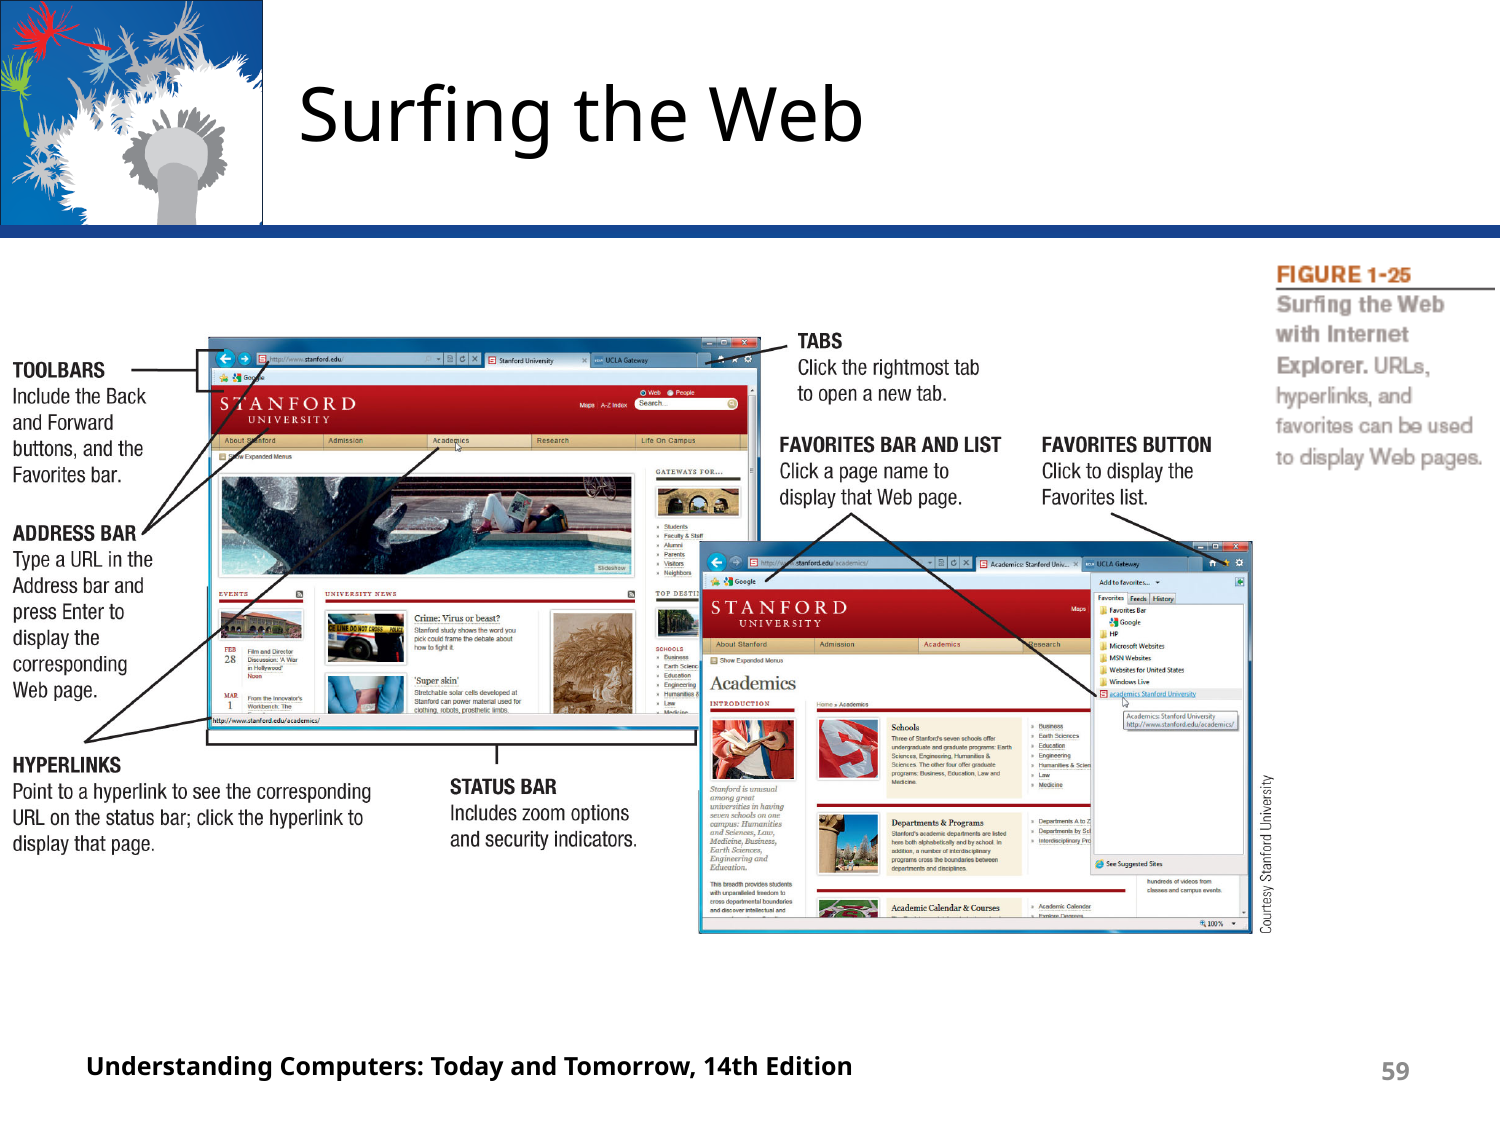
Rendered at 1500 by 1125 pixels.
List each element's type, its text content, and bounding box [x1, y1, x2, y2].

picture [0, 1, 1500, 238]
slide_number 59 [1074, 1042, 1425, 1103]
title Surfing the Web [283, 44, 1426, 179]
picture [12, 255, 1495, 935]
footer Understanding Computers: Today and Tomorrow, 14th Edition [70, 1042, 1057, 1103]
